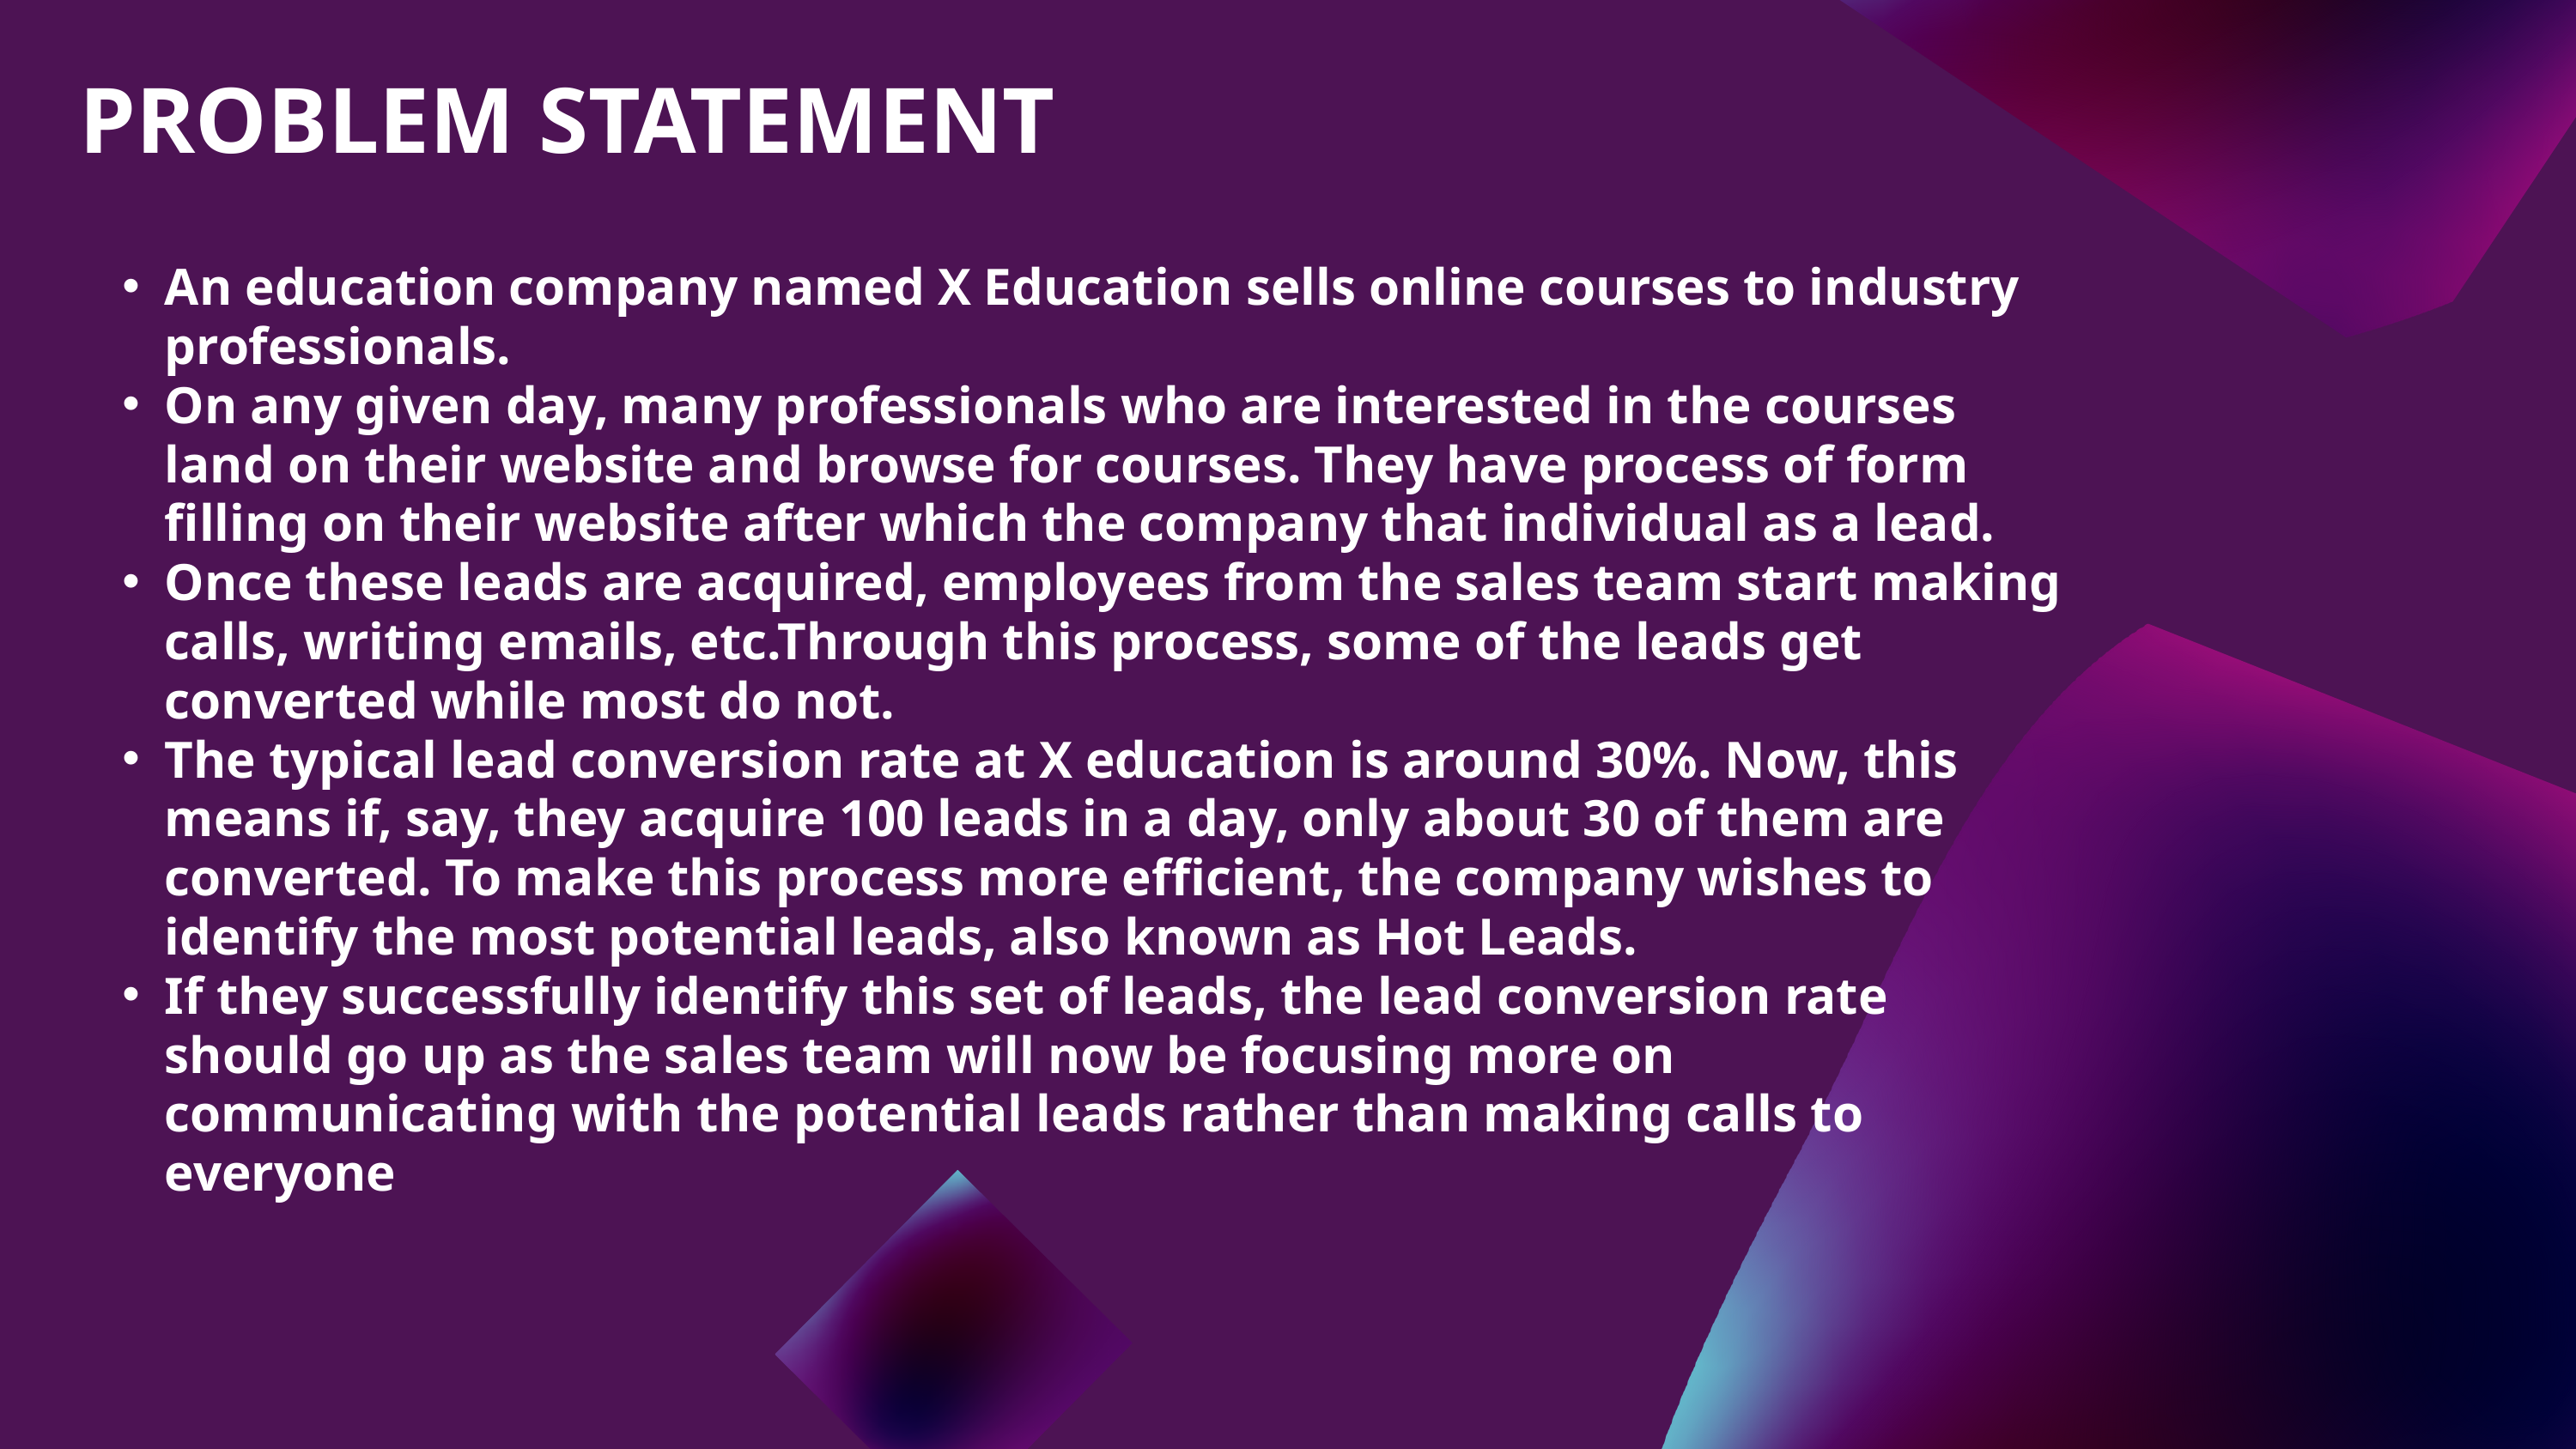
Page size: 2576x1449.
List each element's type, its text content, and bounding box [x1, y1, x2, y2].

text_box [775, 1260, 1133, 1449]
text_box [79, 64, 1232, 257]
text_box [1637, 591, 2576, 1449]
text_box [1839, 0, 2576, 376]
text_box An education company named X Education sells online courses to industry professionals. On any given day, many professionals who are interested in the courses land on their website and browse for courses. They have process of form filling on their website after which the company that individual as a lead. Once these leads are acquired, employees from the sales team start making calls, writing emails, etc.Through this process, some of the leads get converted while most do not. The typical lead conversion rate at X education is around 30%. Now, this means if, say, they acquire 100 leads in a day, only about 30 of them are converted. To make this process more efficient, the company wishes to identify the most potential leads, also known as Hot Leads. If they successfully identify this set of leads, the lead conversion rate should go up as the sales team will now be focusing more on communicating with the potential leads rather than making calls to everyone [79, 256, 2068, 1260]
